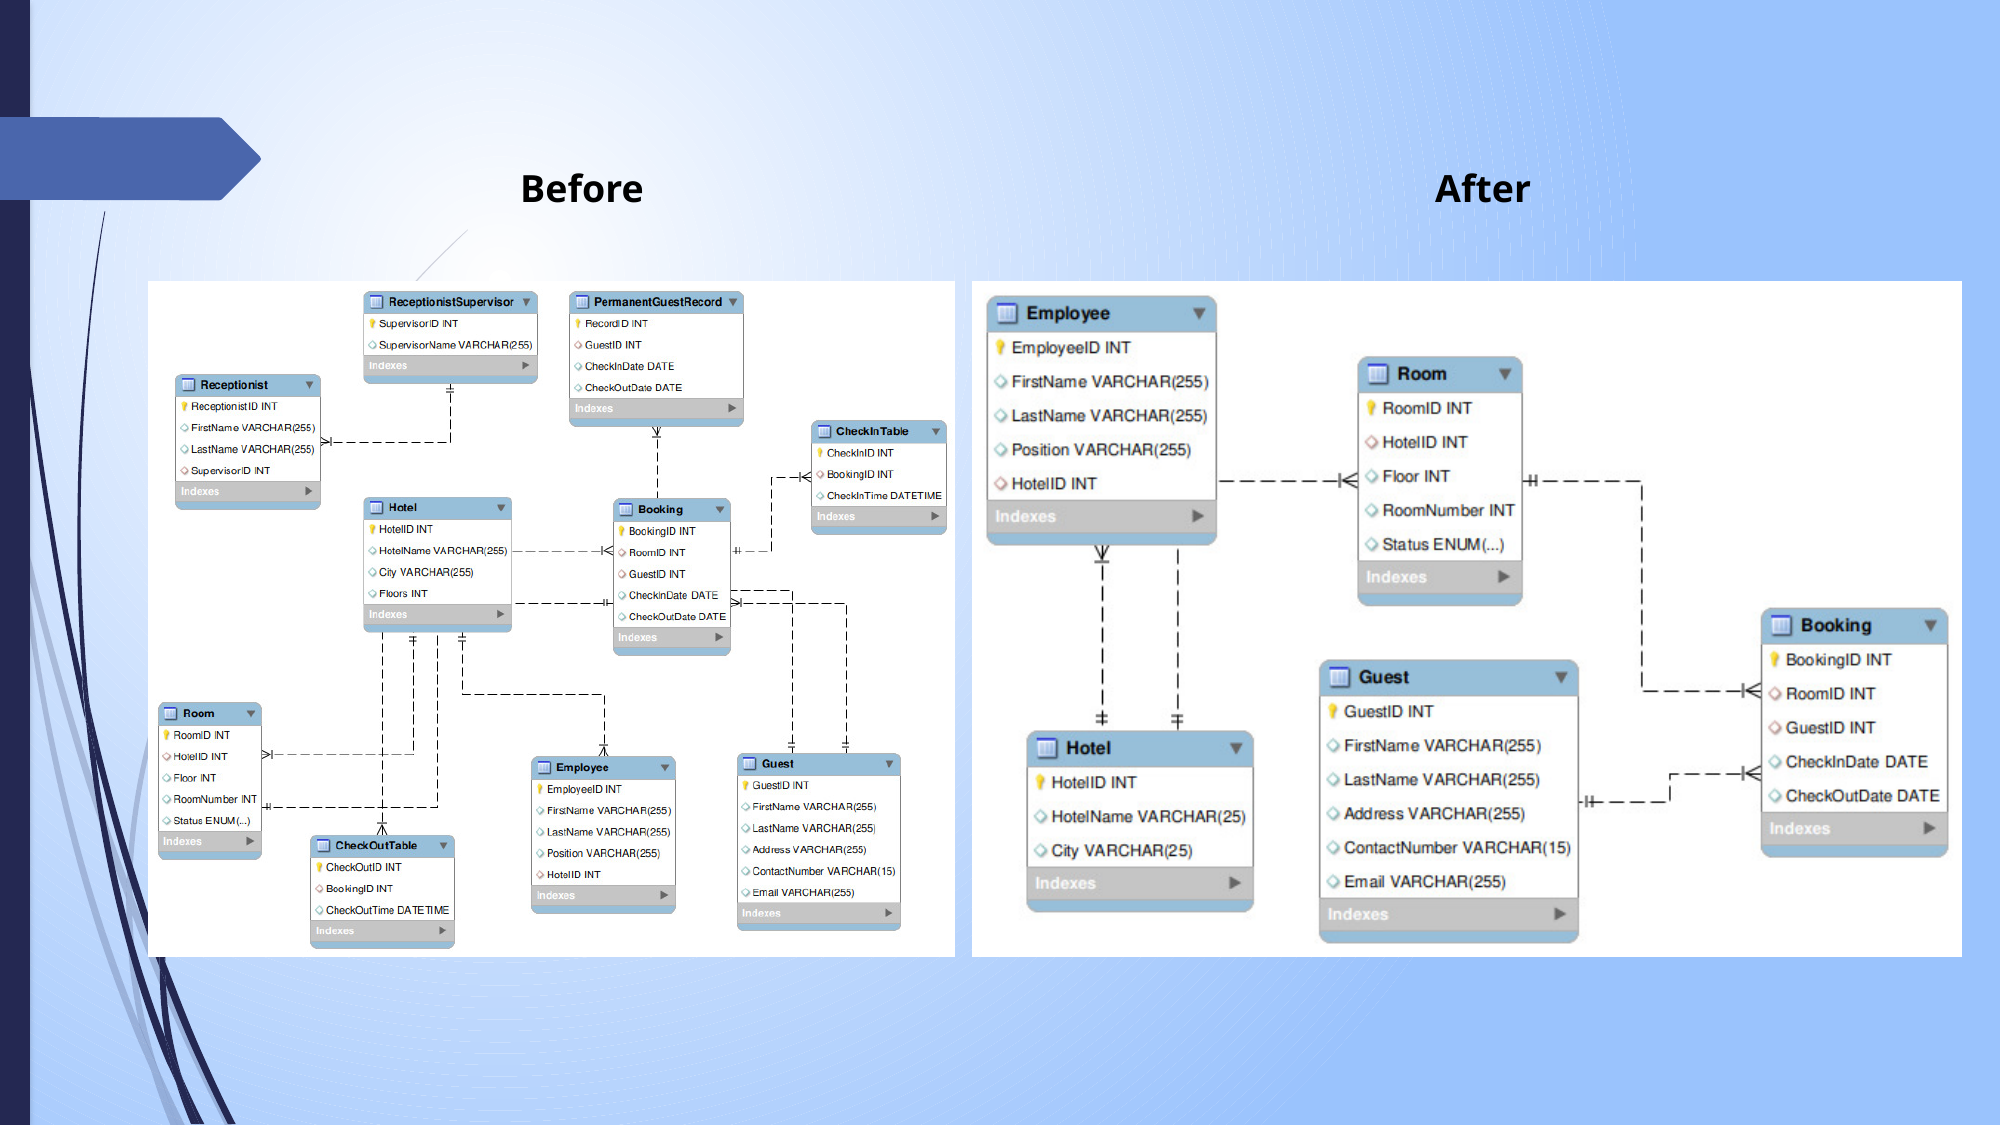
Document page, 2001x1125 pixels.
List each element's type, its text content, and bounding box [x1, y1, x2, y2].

text_box After [1222, 157, 1745, 218]
picture [148, 281, 956, 957]
text_box Before [326, 157, 848, 218]
picture [971, 281, 1962, 957]
